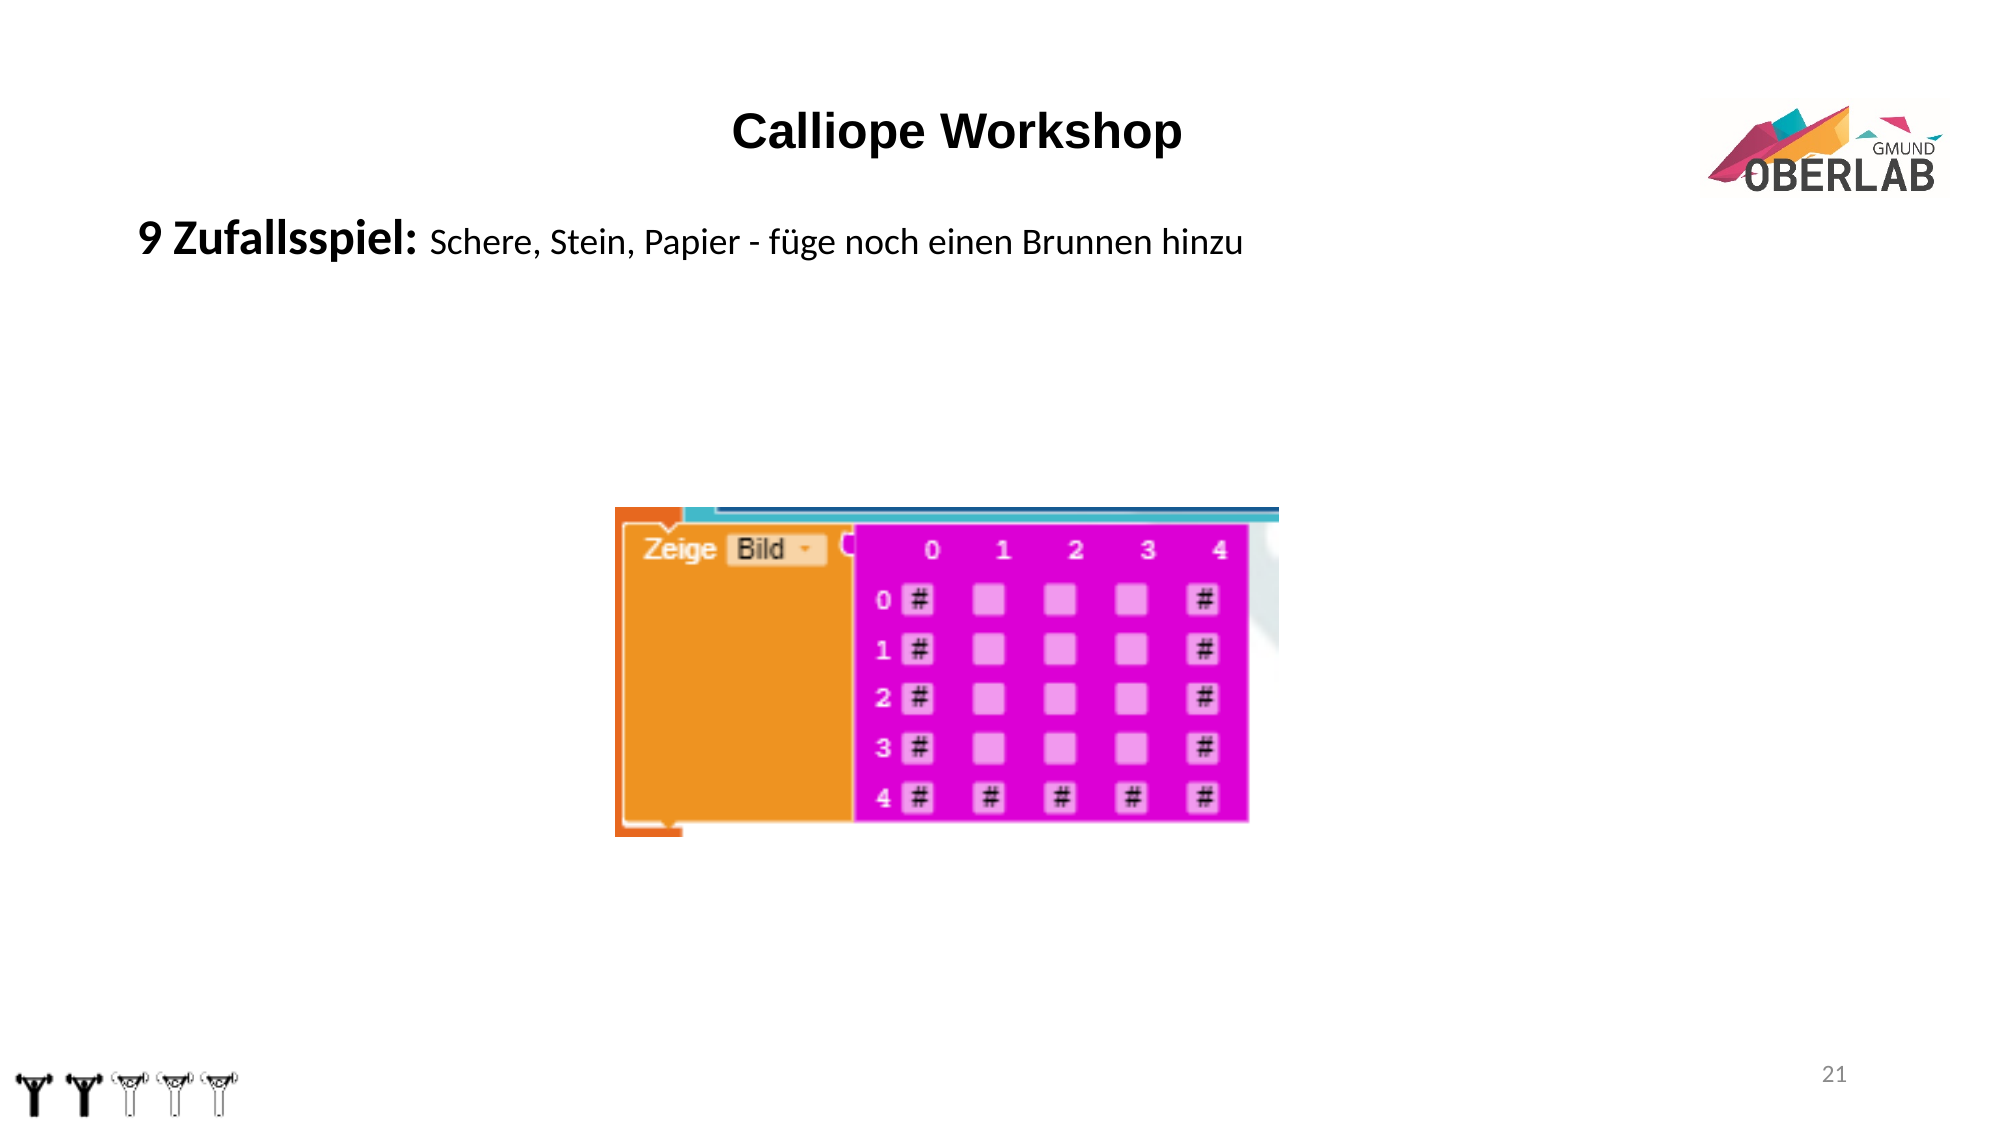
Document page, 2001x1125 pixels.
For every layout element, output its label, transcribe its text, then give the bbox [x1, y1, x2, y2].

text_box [9, 1065, 243, 1125]
picture [1700, 98, 1950, 198]
subtitle Calliope Workshop [214, 98, 1715, 231]
slide_number 21 [1412, 1042, 1863, 1103]
text_box 9 Zufallsspiel: Schere, Stein, Papier - füge noch einen Brunnen hinzu [122, 197, 1660, 272]
picture [615, 507, 1279, 837]
